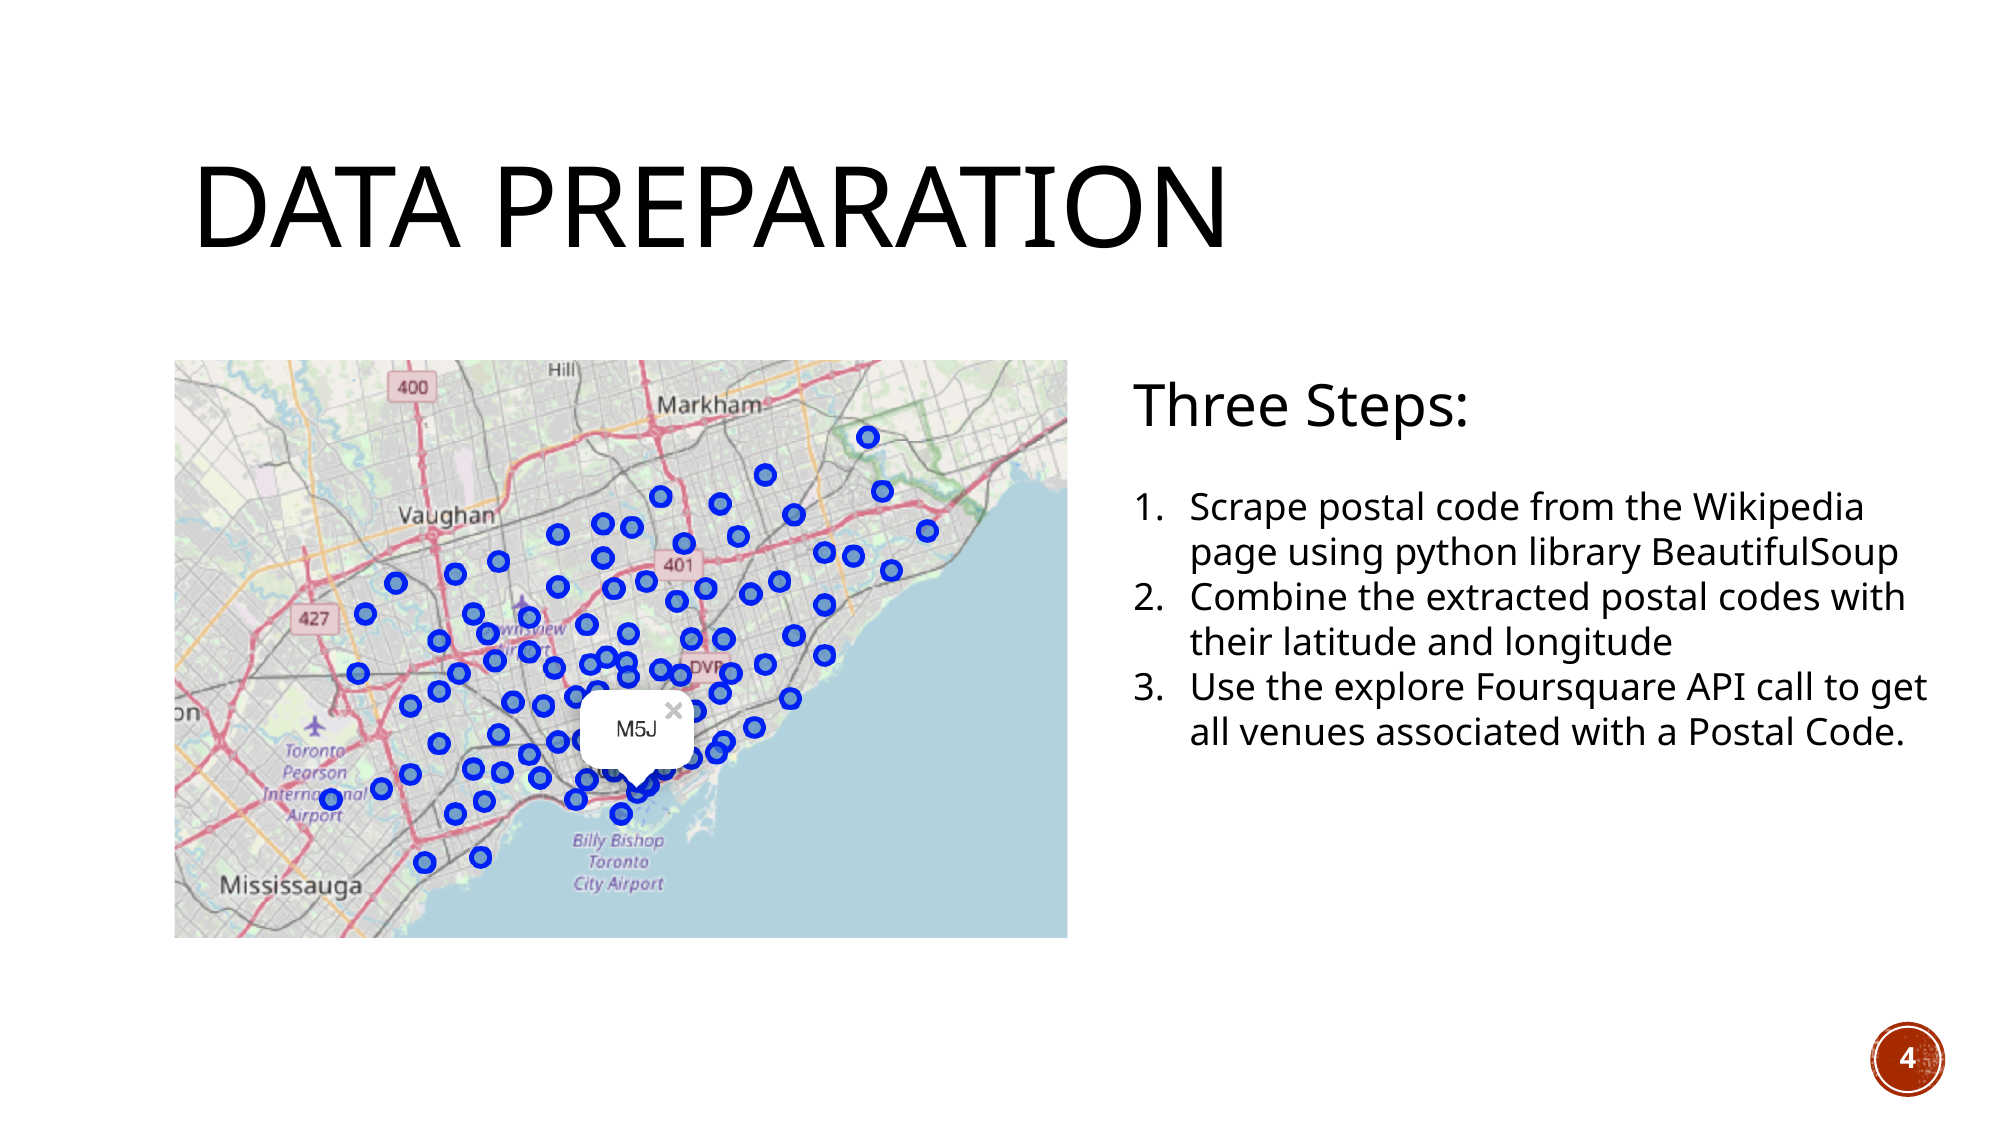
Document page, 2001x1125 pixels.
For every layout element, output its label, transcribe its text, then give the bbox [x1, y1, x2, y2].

slide_number 4 [1855, 1028, 1961, 1089]
text_box Three Steps: Scrape postal code from the Wikipedia page using python library BeautifulSoup Combine the extracted postal codes with their latitude and longitude Use the explore Foursquare API call to get all venues associated with a Postal Code. [1118, 360, 1961, 761]
title Data Preparation [175, 79, 1826, 344]
picture [174, 360, 1068, 938]
